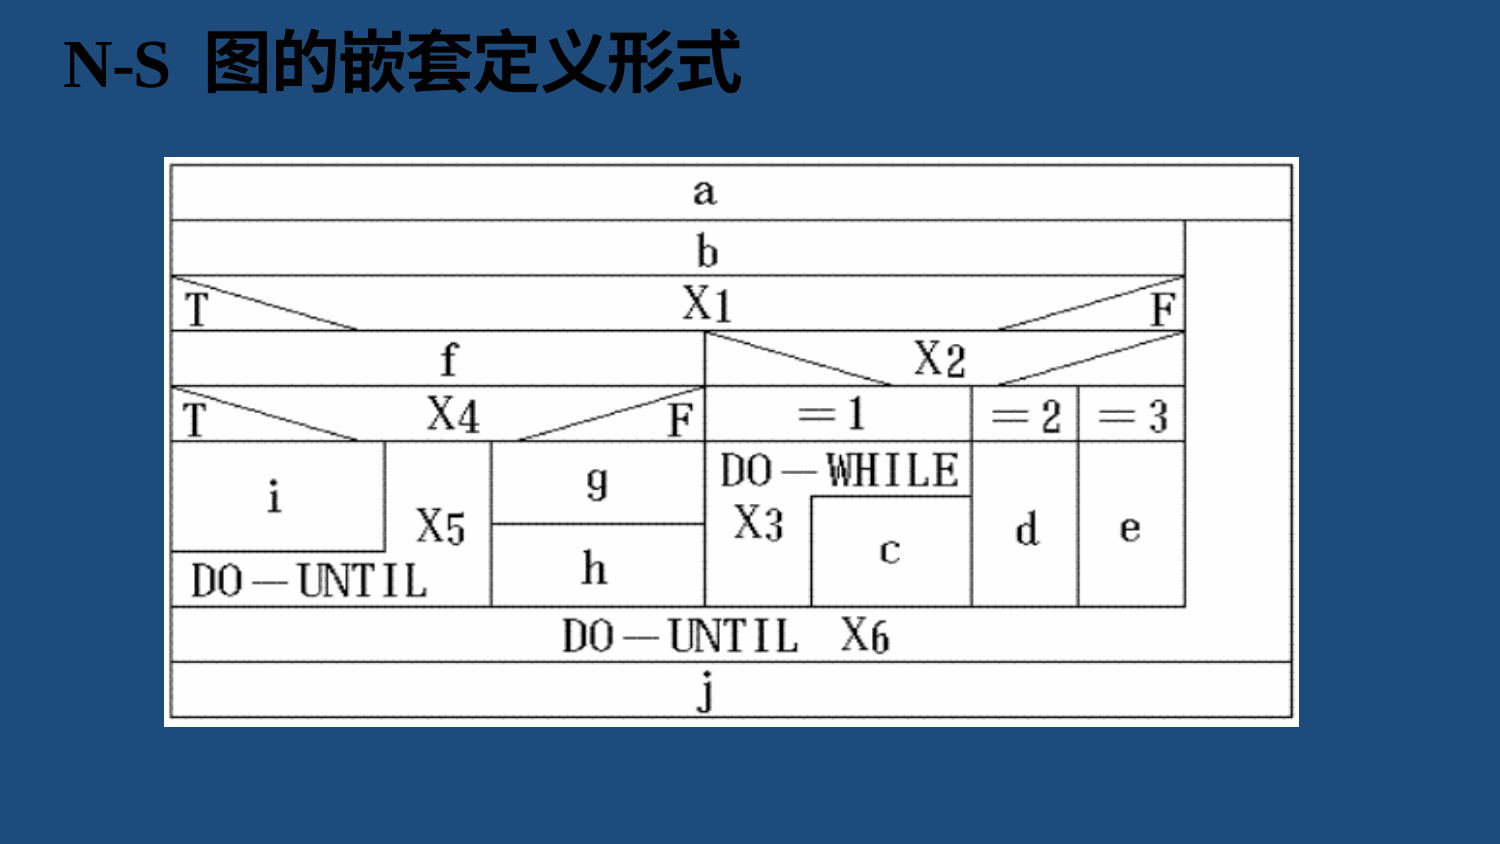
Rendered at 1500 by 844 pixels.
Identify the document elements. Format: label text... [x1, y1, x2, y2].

picture [163, 157, 1299, 727]
title N-S 图的嵌套定义形式 [63, 28, 1436, 104]
